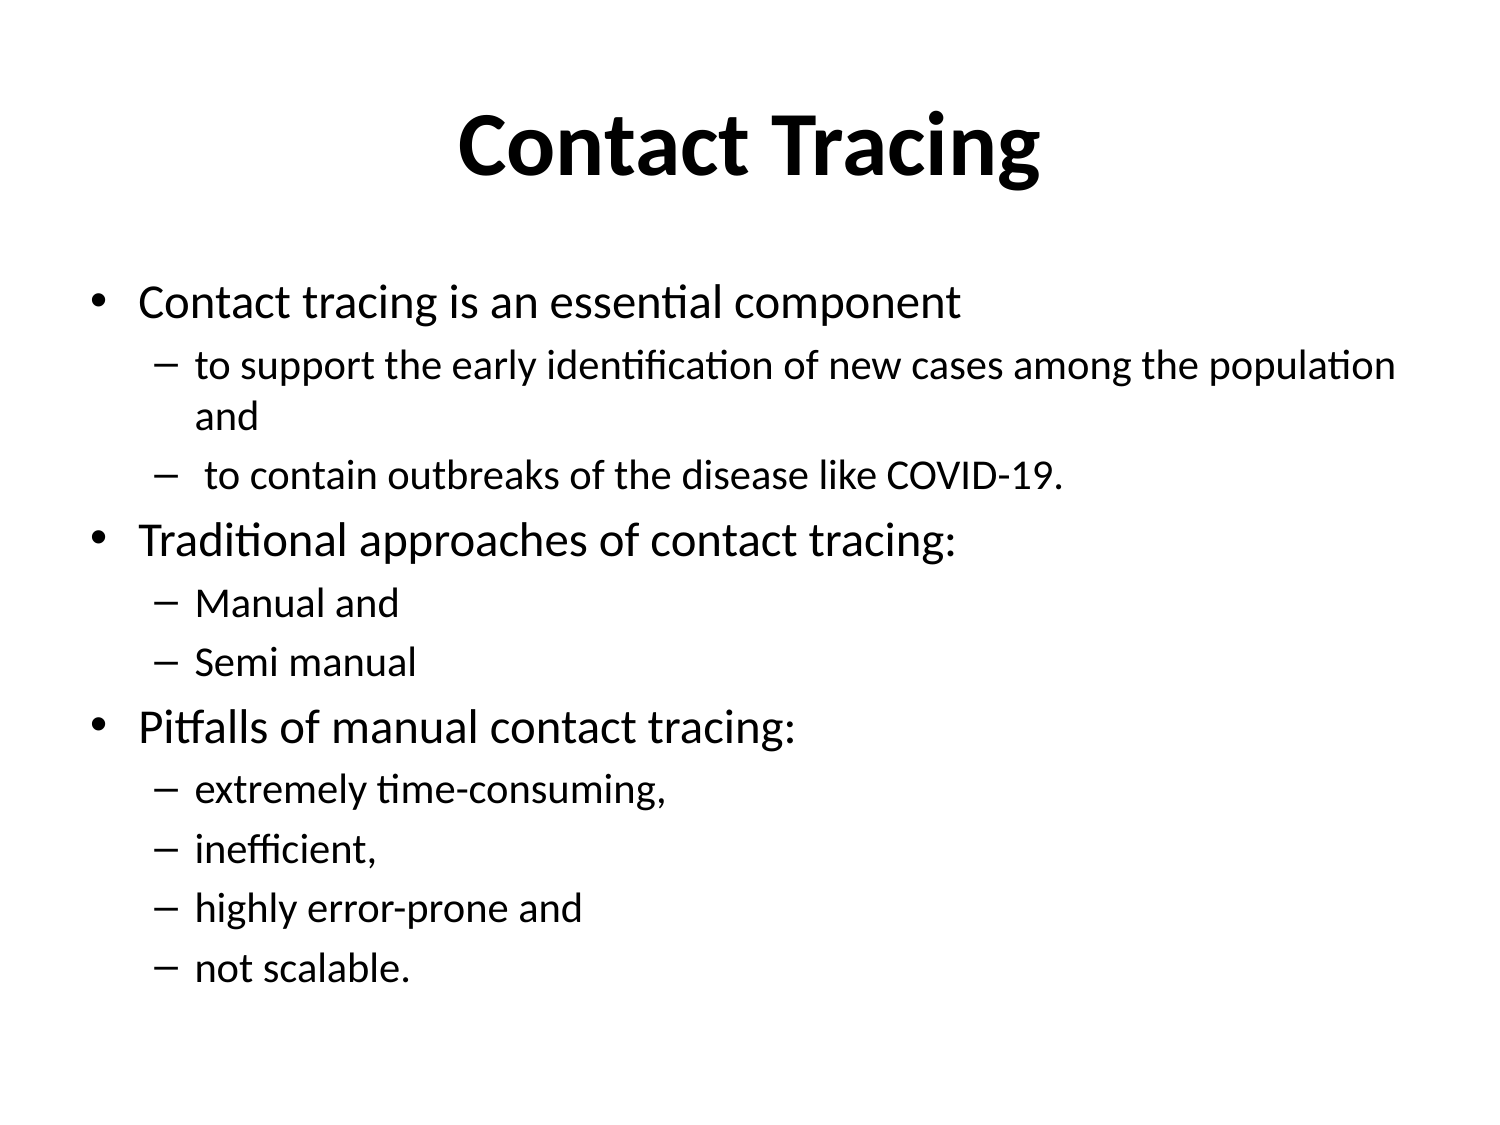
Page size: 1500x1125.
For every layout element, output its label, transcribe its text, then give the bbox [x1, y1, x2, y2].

title Contact Tracing [75, 45, 1425, 233]
list Contact tracing is an essential component to support the early identification of new cases among the population and to contain outbreaks of the disease like COVID-19. Traditional approaches of contact tracing: Manual and Semi manual Pitfalls of manual contact tracing: extremely time-consuming, inefficient, highly error-prone and not scalable. [75, 262, 1425, 1005]
